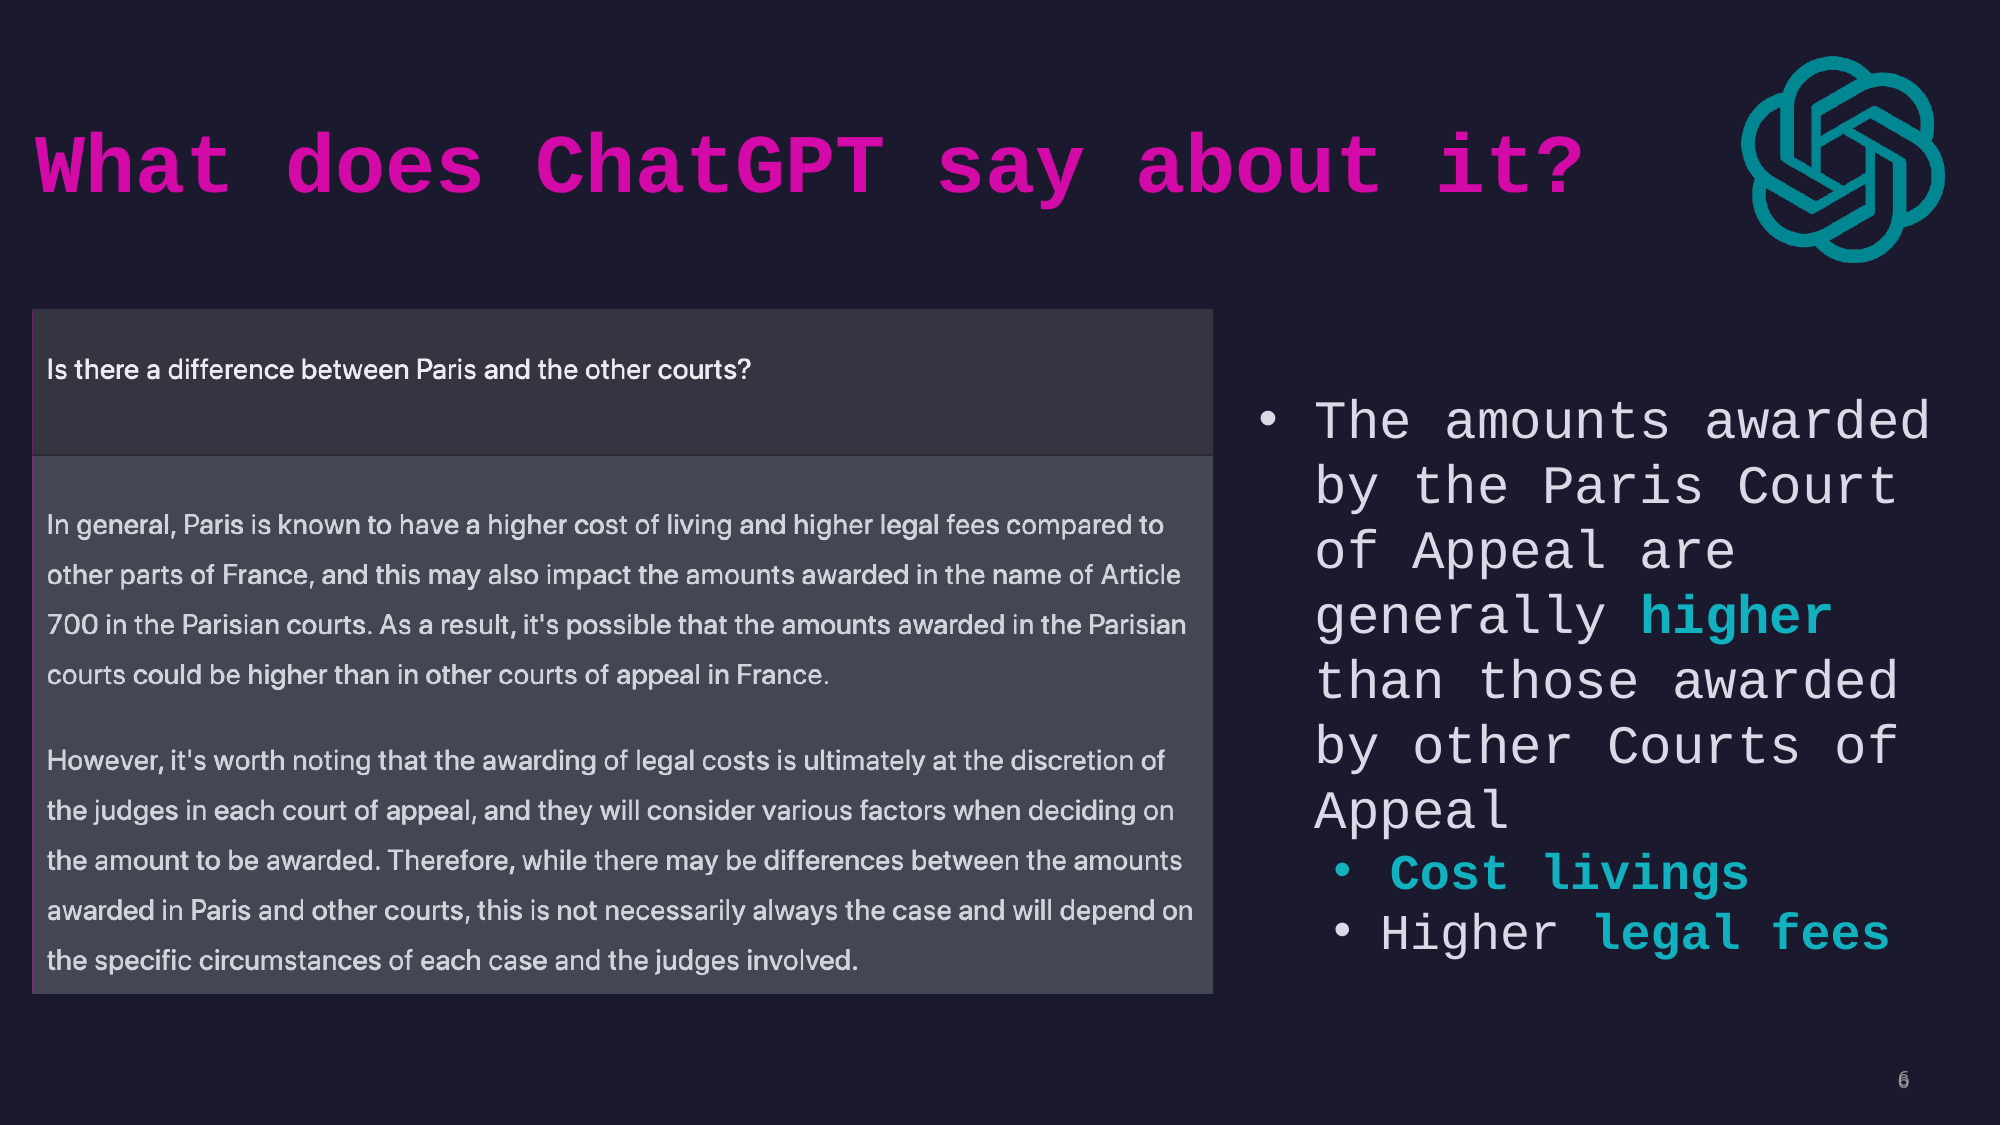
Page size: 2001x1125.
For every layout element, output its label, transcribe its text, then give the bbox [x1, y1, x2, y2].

text_box What does ChatGPT say about it? [35, 109, 1601, 234]
picture [1741, 56, 1945, 263]
picture [32, 309, 1214, 994]
text_box The amounts awarded by the Paris Court of Appeal are generally higher than those awarded by other Courts of Appeal Cost livings Higher legal fees [1243, 377, 1970, 1017]
text_box 6 [1632, 1067, 1910, 1093]
text_box [1693, 0, 1982, 333]
